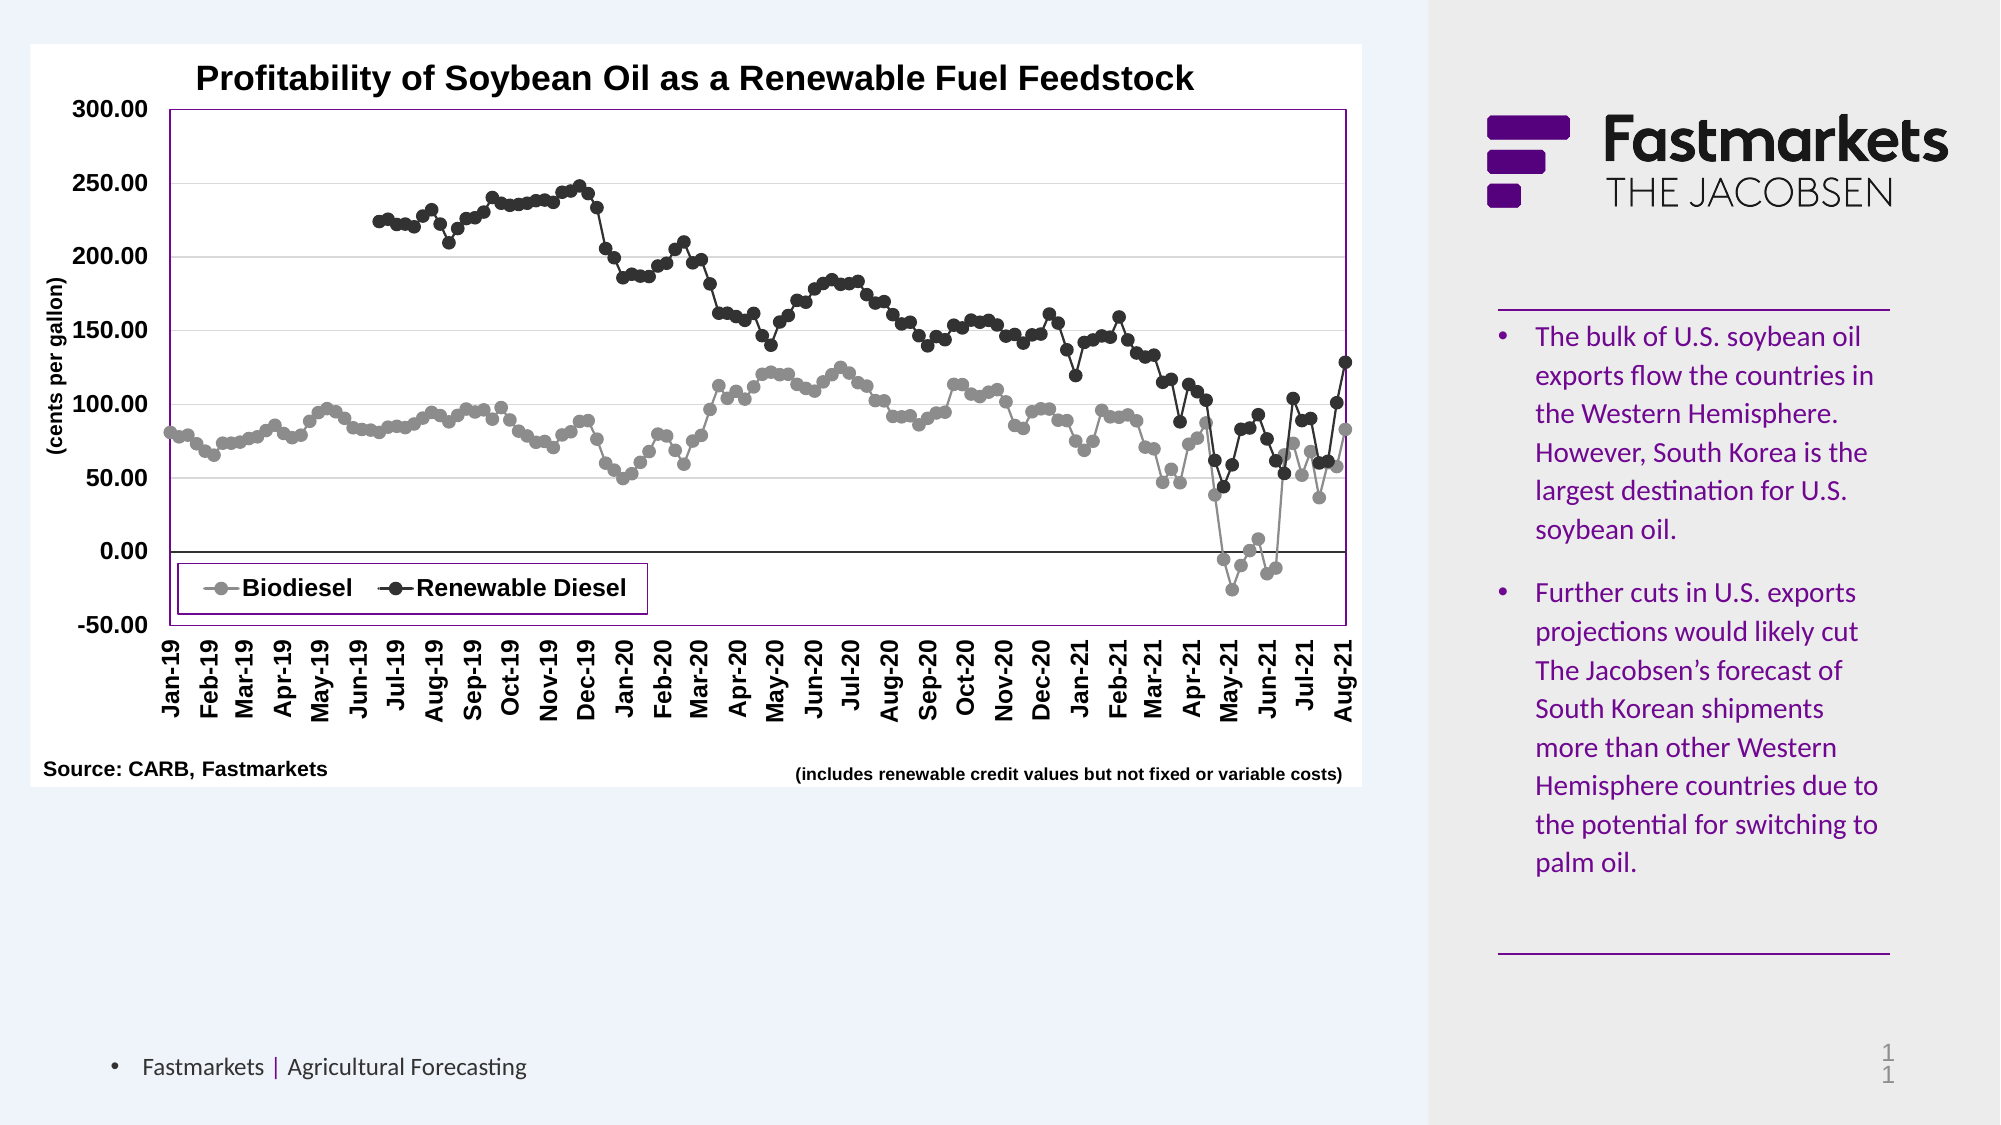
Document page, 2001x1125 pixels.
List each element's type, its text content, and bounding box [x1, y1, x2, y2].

text_box [1497, 621, 1890, 714]
list Fastmarkets | Agricultural Forecasting [110, 1053, 1362, 1081]
list The bulk of U.S. soybean oil exports flow the countries in the Western Hemisphere. However, South Korea is the largest destination for U.S. soybean oil. Further cuts in U.S. exports projections would likely cut The Jacobsen’s forecast of South Korean shipments more than other Western Hemisphere countries due to the potential for switching to palm oil. [1497, 714, 1890, 953]
slide_number 11 [1881, 1039, 1898, 1068]
picture [1472, 94, 1956, 227]
picture [30, 44, 1362, 788]
list The bulk of U.S. soybean oil exports flow the countries in the Western Hemisphere. However, South Korea is the largest destination for U.S. soybean oil. Further cuts in U.S. exports projections would likely cut The Jacobsen’s forecast of South Korean shipments more than other Western Hemisphere countries due to the potential for switching to palm oil. [1497, 313, 1890, 621]
